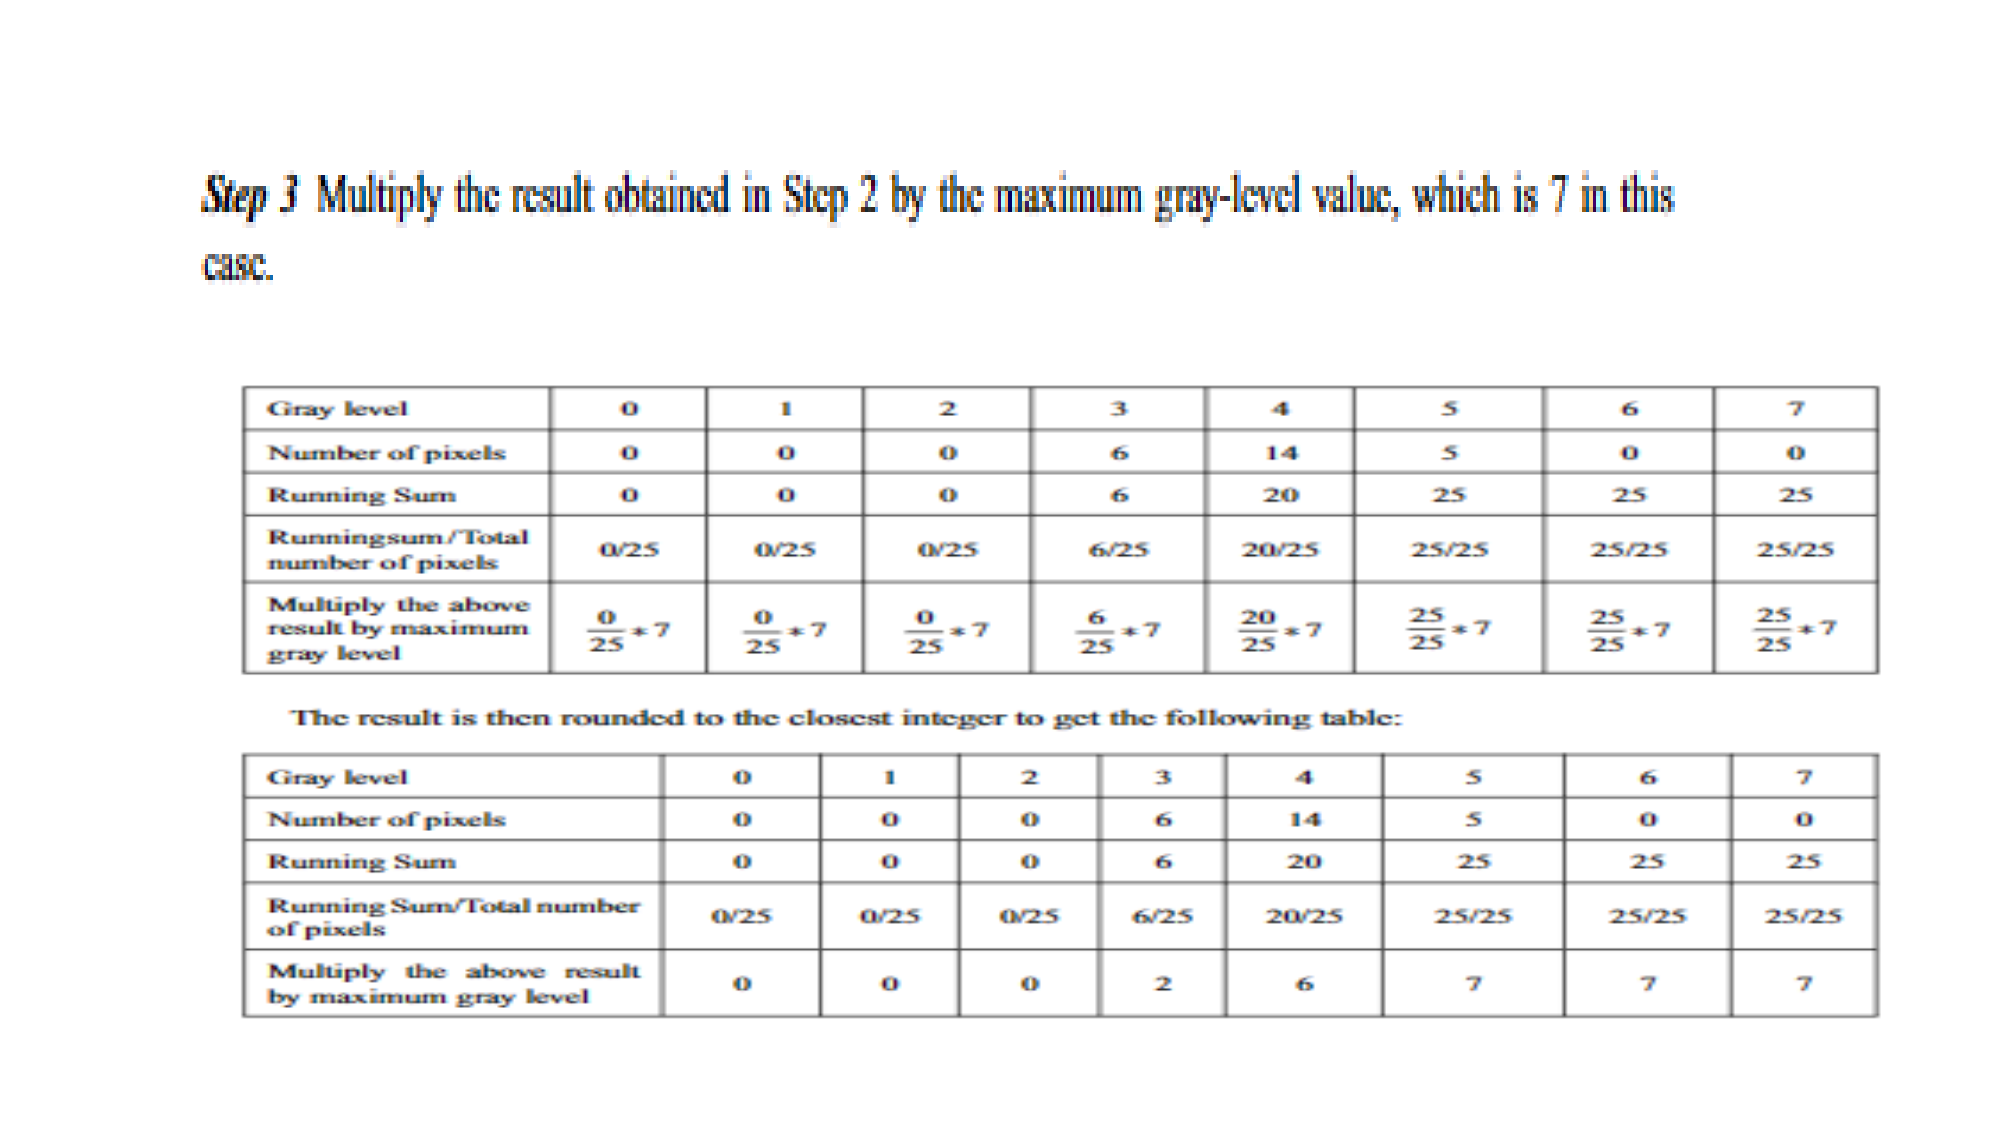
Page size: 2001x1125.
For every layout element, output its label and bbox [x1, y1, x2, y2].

list [137, 139, 1706, 333]
picture [133, 357, 1927, 1029]
